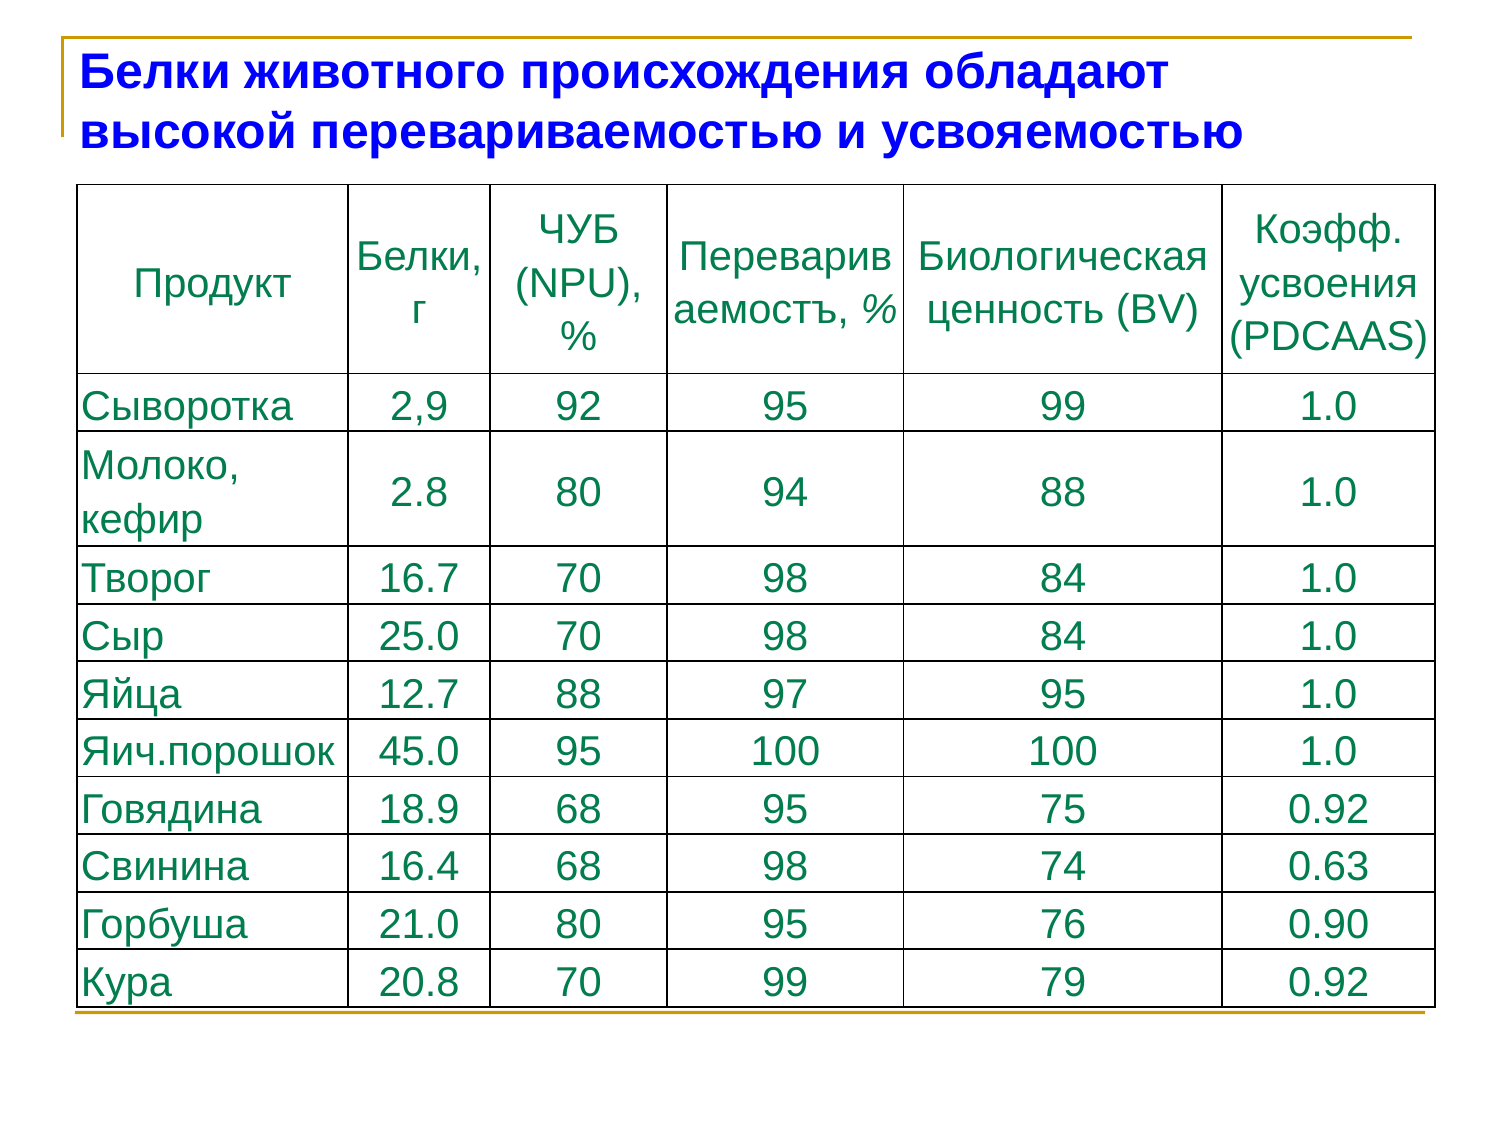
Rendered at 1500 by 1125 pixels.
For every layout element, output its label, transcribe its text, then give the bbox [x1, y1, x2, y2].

table_cell 12.7 [349, 662, 489, 718]
table_cell 79 [904, 950, 1221, 1006]
table_cell Сыр [78, 605, 347, 660]
table_cell 94 [668, 432, 903, 545]
table_cell 20.8 [349, 950, 489, 1006]
table_cell 99 [904, 374, 1221, 430]
table_cell 80 [491, 432, 666, 545]
table_cell 1.0 [1223, 720, 1434, 776]
table_cell 84 [904, 605, 1221, 660]
table_cell 70 [491, 950, 666, 1006]
table_cell 1.0 [1223, 605, 1434, 660]
table_header Продукт [78, 185, 347, 373]
table_header Биологическая ценность (BV) [904, 185, 1221, 373]
text_box Белки животного происхождения обладают высокой перевариваемостью и усвояемостью [64, 30, 1353, 166]
table_cell 70 [491, 547, 666, 603]
table_cell 25.0 [349, 605, 489, 660]
table_cell 18.9 [349, 777, 489, 833]
table_cell Свинина [78, 835, 347, 891]
table_cell Говядина [78, 777, 347, 833]
table_cell Яйца [78, 662, 347, 718]
table_cell 0.63 [1223, 835, 1434, 891]
table_cell 99 [668, 950, 903, 1006]
table_cell 95 [668, 374, 903, 430]
table_cell 95 [668, 777, 903, 833]
table_cell 95 [668, 893, 903, 948]
table_cell 68 [491, 777, 666, 833]
table_cell 95 [904, 662, 1221, 718]
table_cell 100 [668, 720, 903, 776]
table_cell Яич.порошок [78, 720, 347, 776]
table_cell 70 [491, 605, 666, 660]
table_cell Творог [78, 547, 347, 603]
table_cell 16.4 [349, 835, 489, 891]
table_cell 2.8 [349, 432, 489, 545]
table_cell 88 [491, 662, 666, 718]
table_cell 0.90 [1223, 893, 1434, 948]
table_cell 1.0 [1223, 547, 1434, 603]
table_cell 0.92 [1223, 950, 1434, 1006]
table_cell 68 [491, 835, 666, 891]
table_cell 1.0 [1223, 662, 1434, 718]
table_cell 16.7 [349, 547, 489, 603]
table_header ЧУБ (NPU), % [491, 185, 666, 373]
table_cell 75 [904, 777, 1221, 833]
table_cell Кура [78, 950, 347, 1006]
table_cell 2,9 [349, 374, 489, 430]
table_cell 1.0 [1223, 432, 1434, 545]
table_cell 1.0 [1223, 374, 1434, 430]
table_cell 98 [668, 835, 903, 891]
table_cell 98 [668, 605, 903, 660]
table_cell Сыворотка [78, 374, 347, 430]
table_cell 100 [904, 720, 1221, 776]
table_cell 21.0 [349, 893, 489, 948]
table_cell Молоко, кефир [78, 432, 347, 545]
table_cell 92 [491, 374, 666, 430]
table_cell 97 [668, 662, 903, 718]
table_cell 88 [904, 432, 1221, 545]
table_header Коэфф. усвоения (PDCAAS) [1223, 185, 1434, 373]
table_cell 98 [668, 547, 903, 603]
table_header Белки, г [349, 185, 489, 373]
table_cell 95 [491, 720, 666, 776]
table_cell 0.92 [1223, 777, 1434, 833]
table_cell Горбуша [78, 893, 347, 948]
table_cell 80 [491, 893, 666, 948]
table_cell 76 [904, 893, 1221, 948]
table_cell 45.0 [349, 720, 489, 776]
table_header Перевариваемостъ, % [668, 185, 903, 373]
table_cell 84 [904, 547, 1221, 603]
table_cell 74 [904, 835, 1221, 891]
